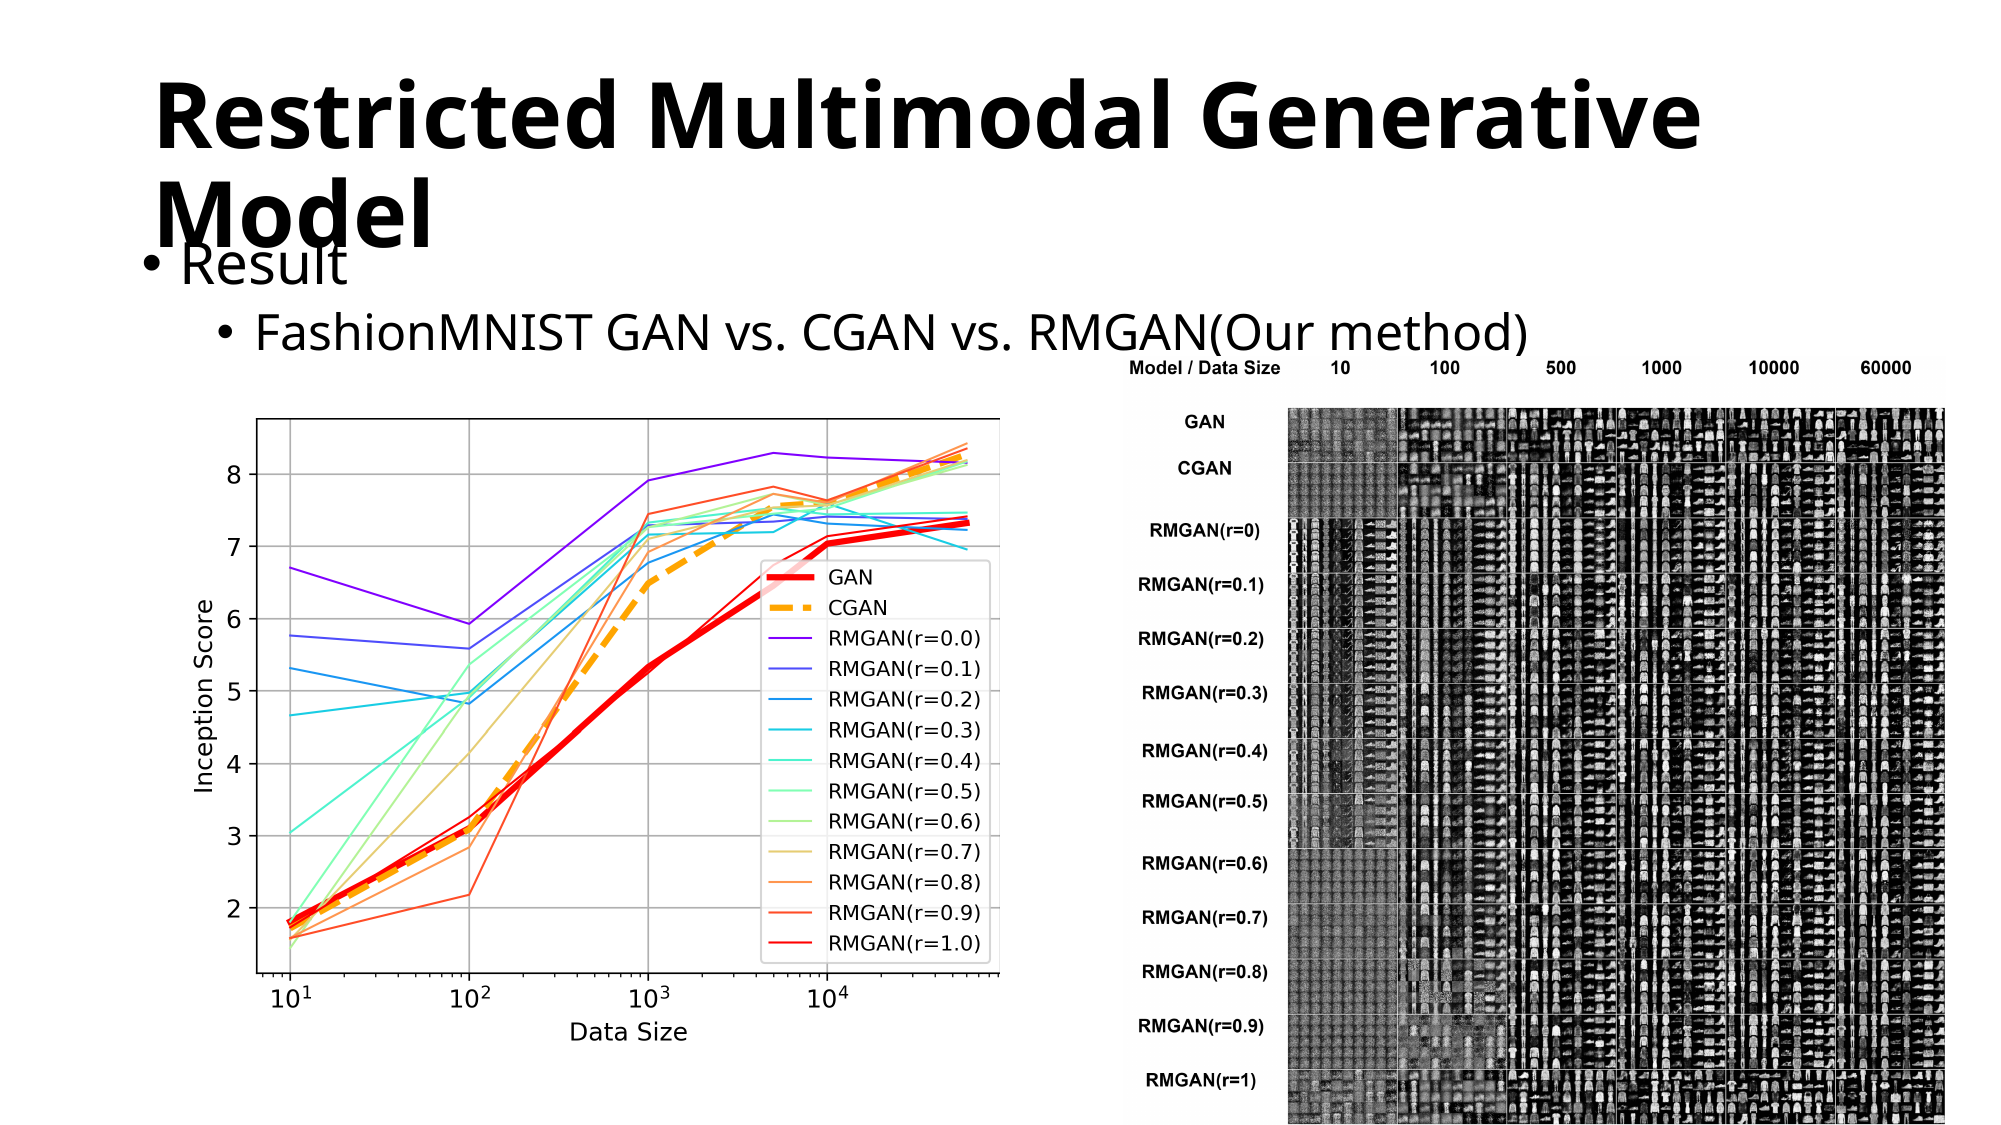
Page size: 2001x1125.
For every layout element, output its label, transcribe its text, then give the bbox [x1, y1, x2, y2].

picture [193, 418, 1001, 1045]
list Result FashionMNIST GAN vs. CGAN vs. RMGAN(Our method) [126, 226, 1852, 941]
title Restricted Multimodal Generative Model [137, 59, 1863, 278]
picture [1122, 356, 1946, 1125]
